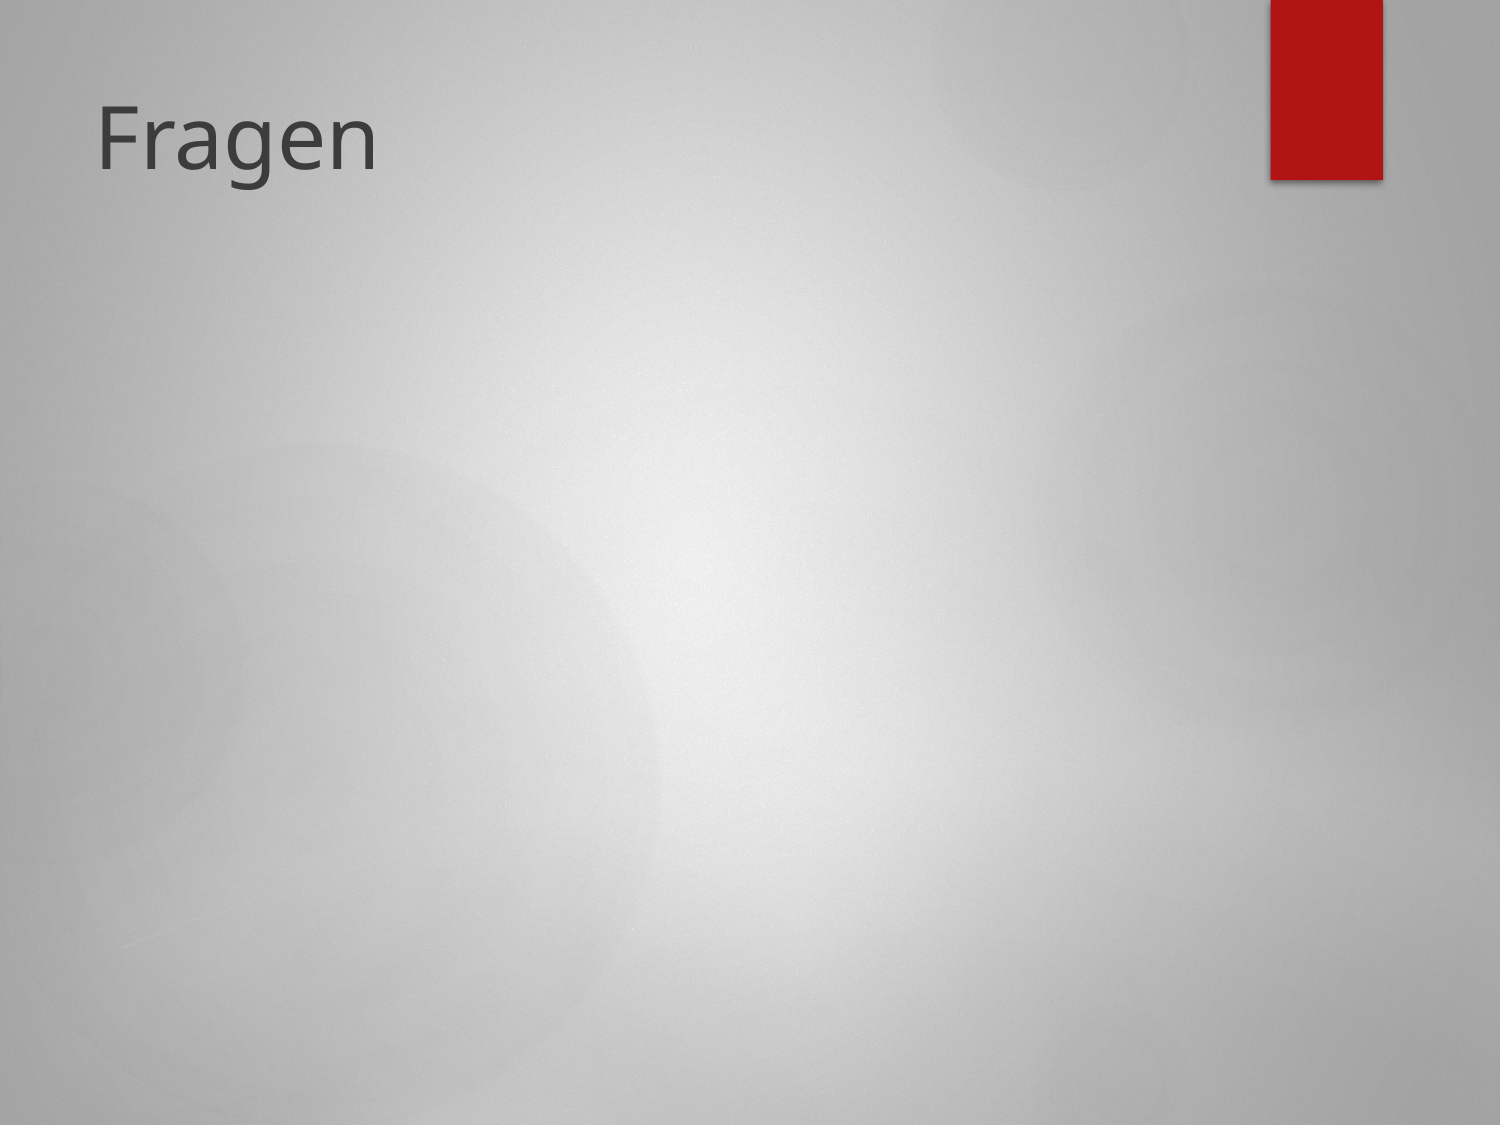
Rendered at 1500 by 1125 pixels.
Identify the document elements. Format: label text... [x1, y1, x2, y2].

title Fragen [79, 74, 1237, 304]
